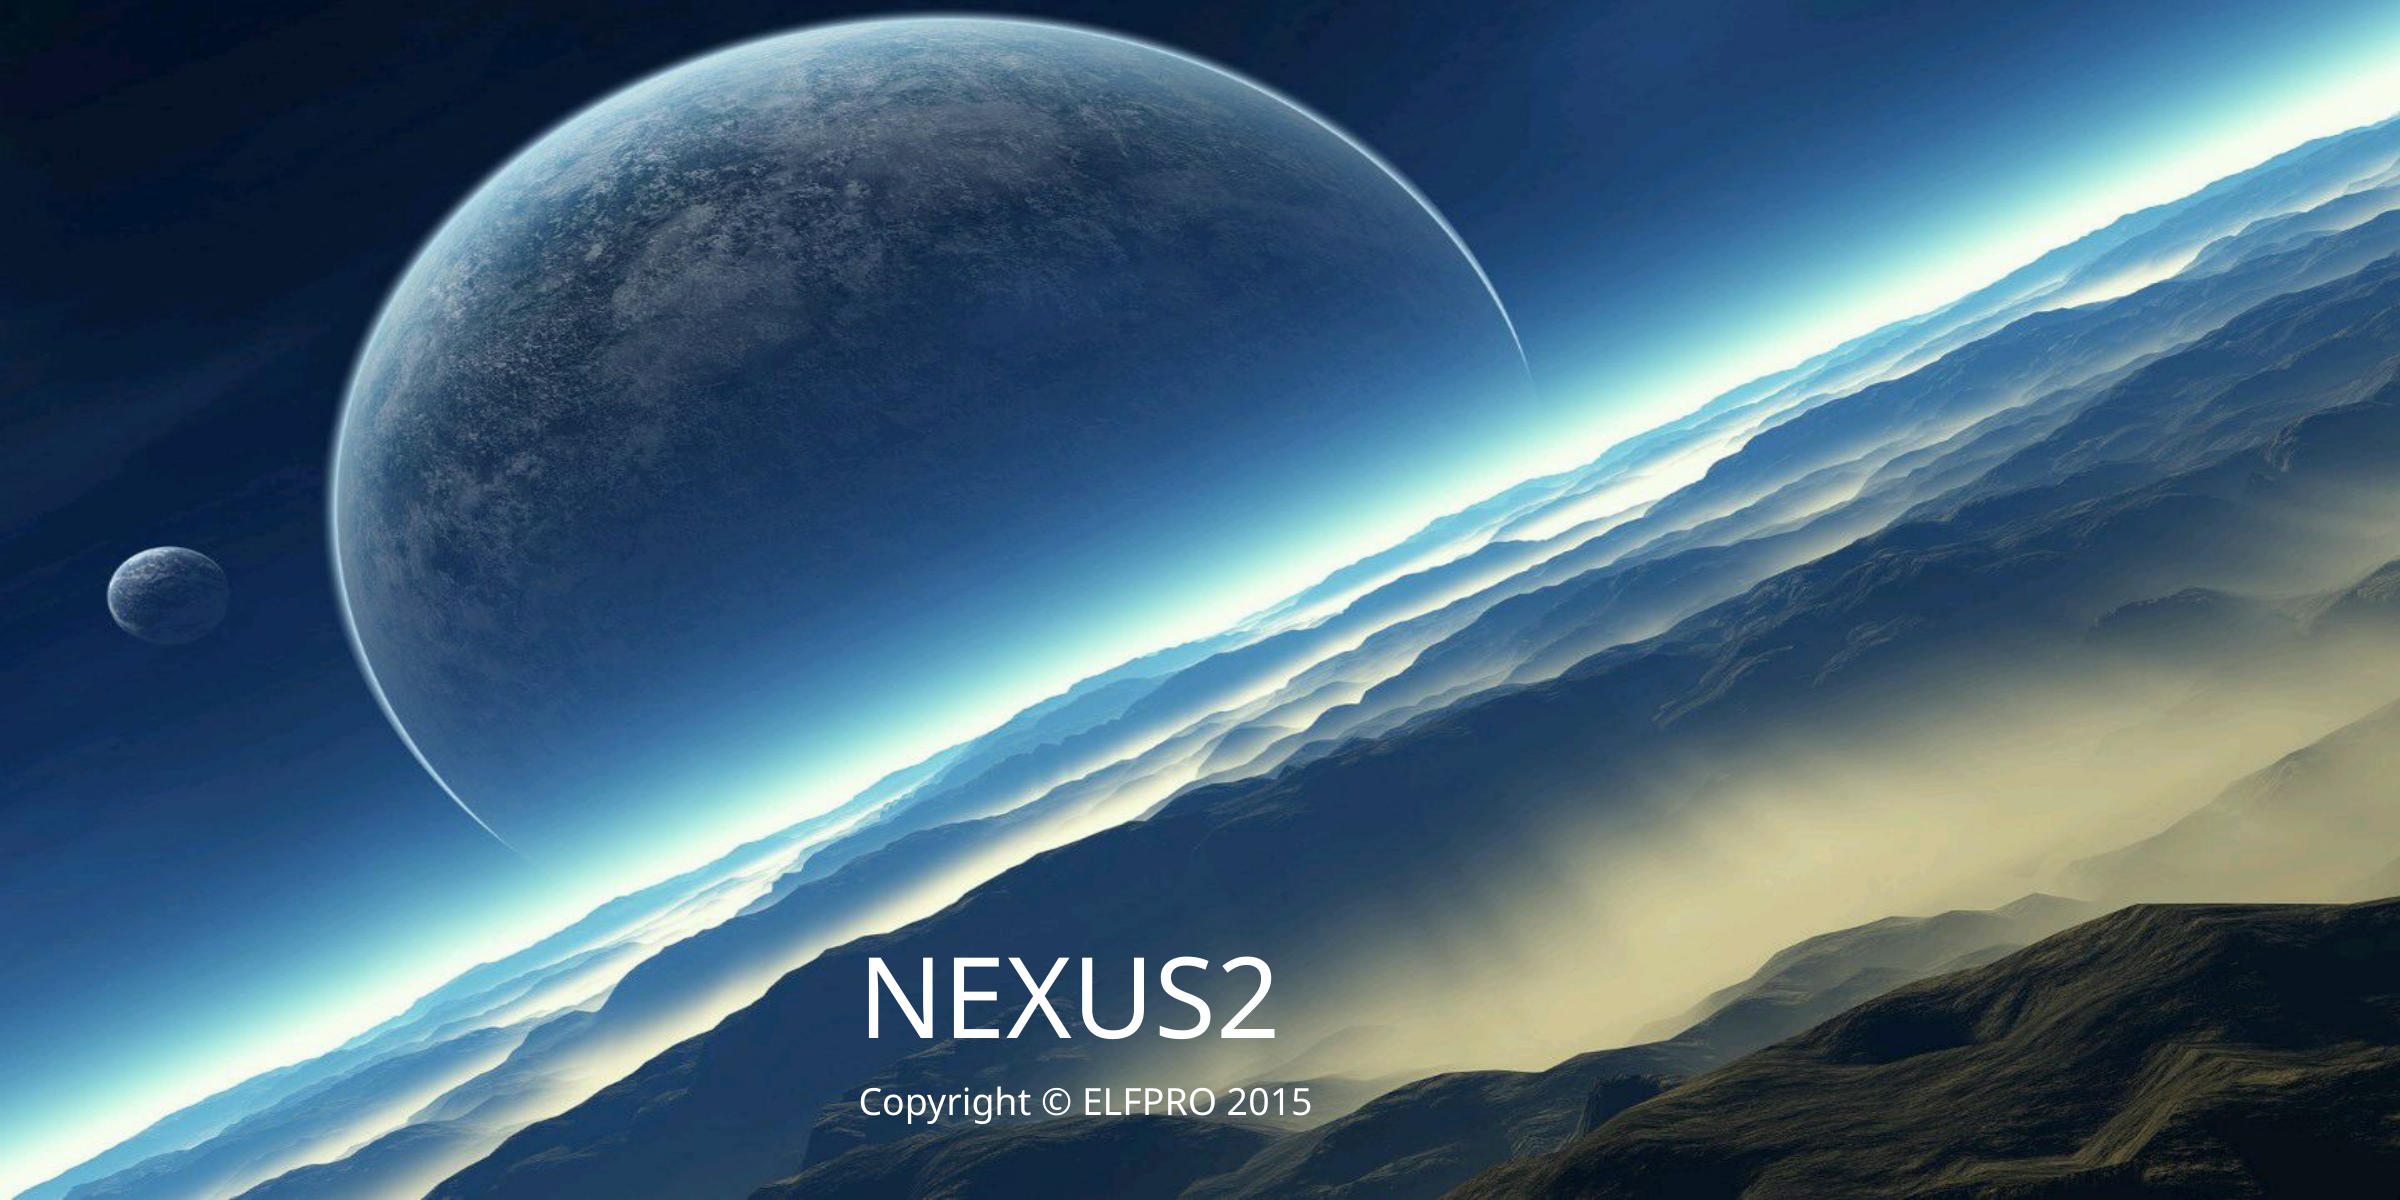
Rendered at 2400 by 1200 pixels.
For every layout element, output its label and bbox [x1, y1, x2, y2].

text_box [843, 918, 1557, 1131]
picture [0, 0, 2400, 1200]
